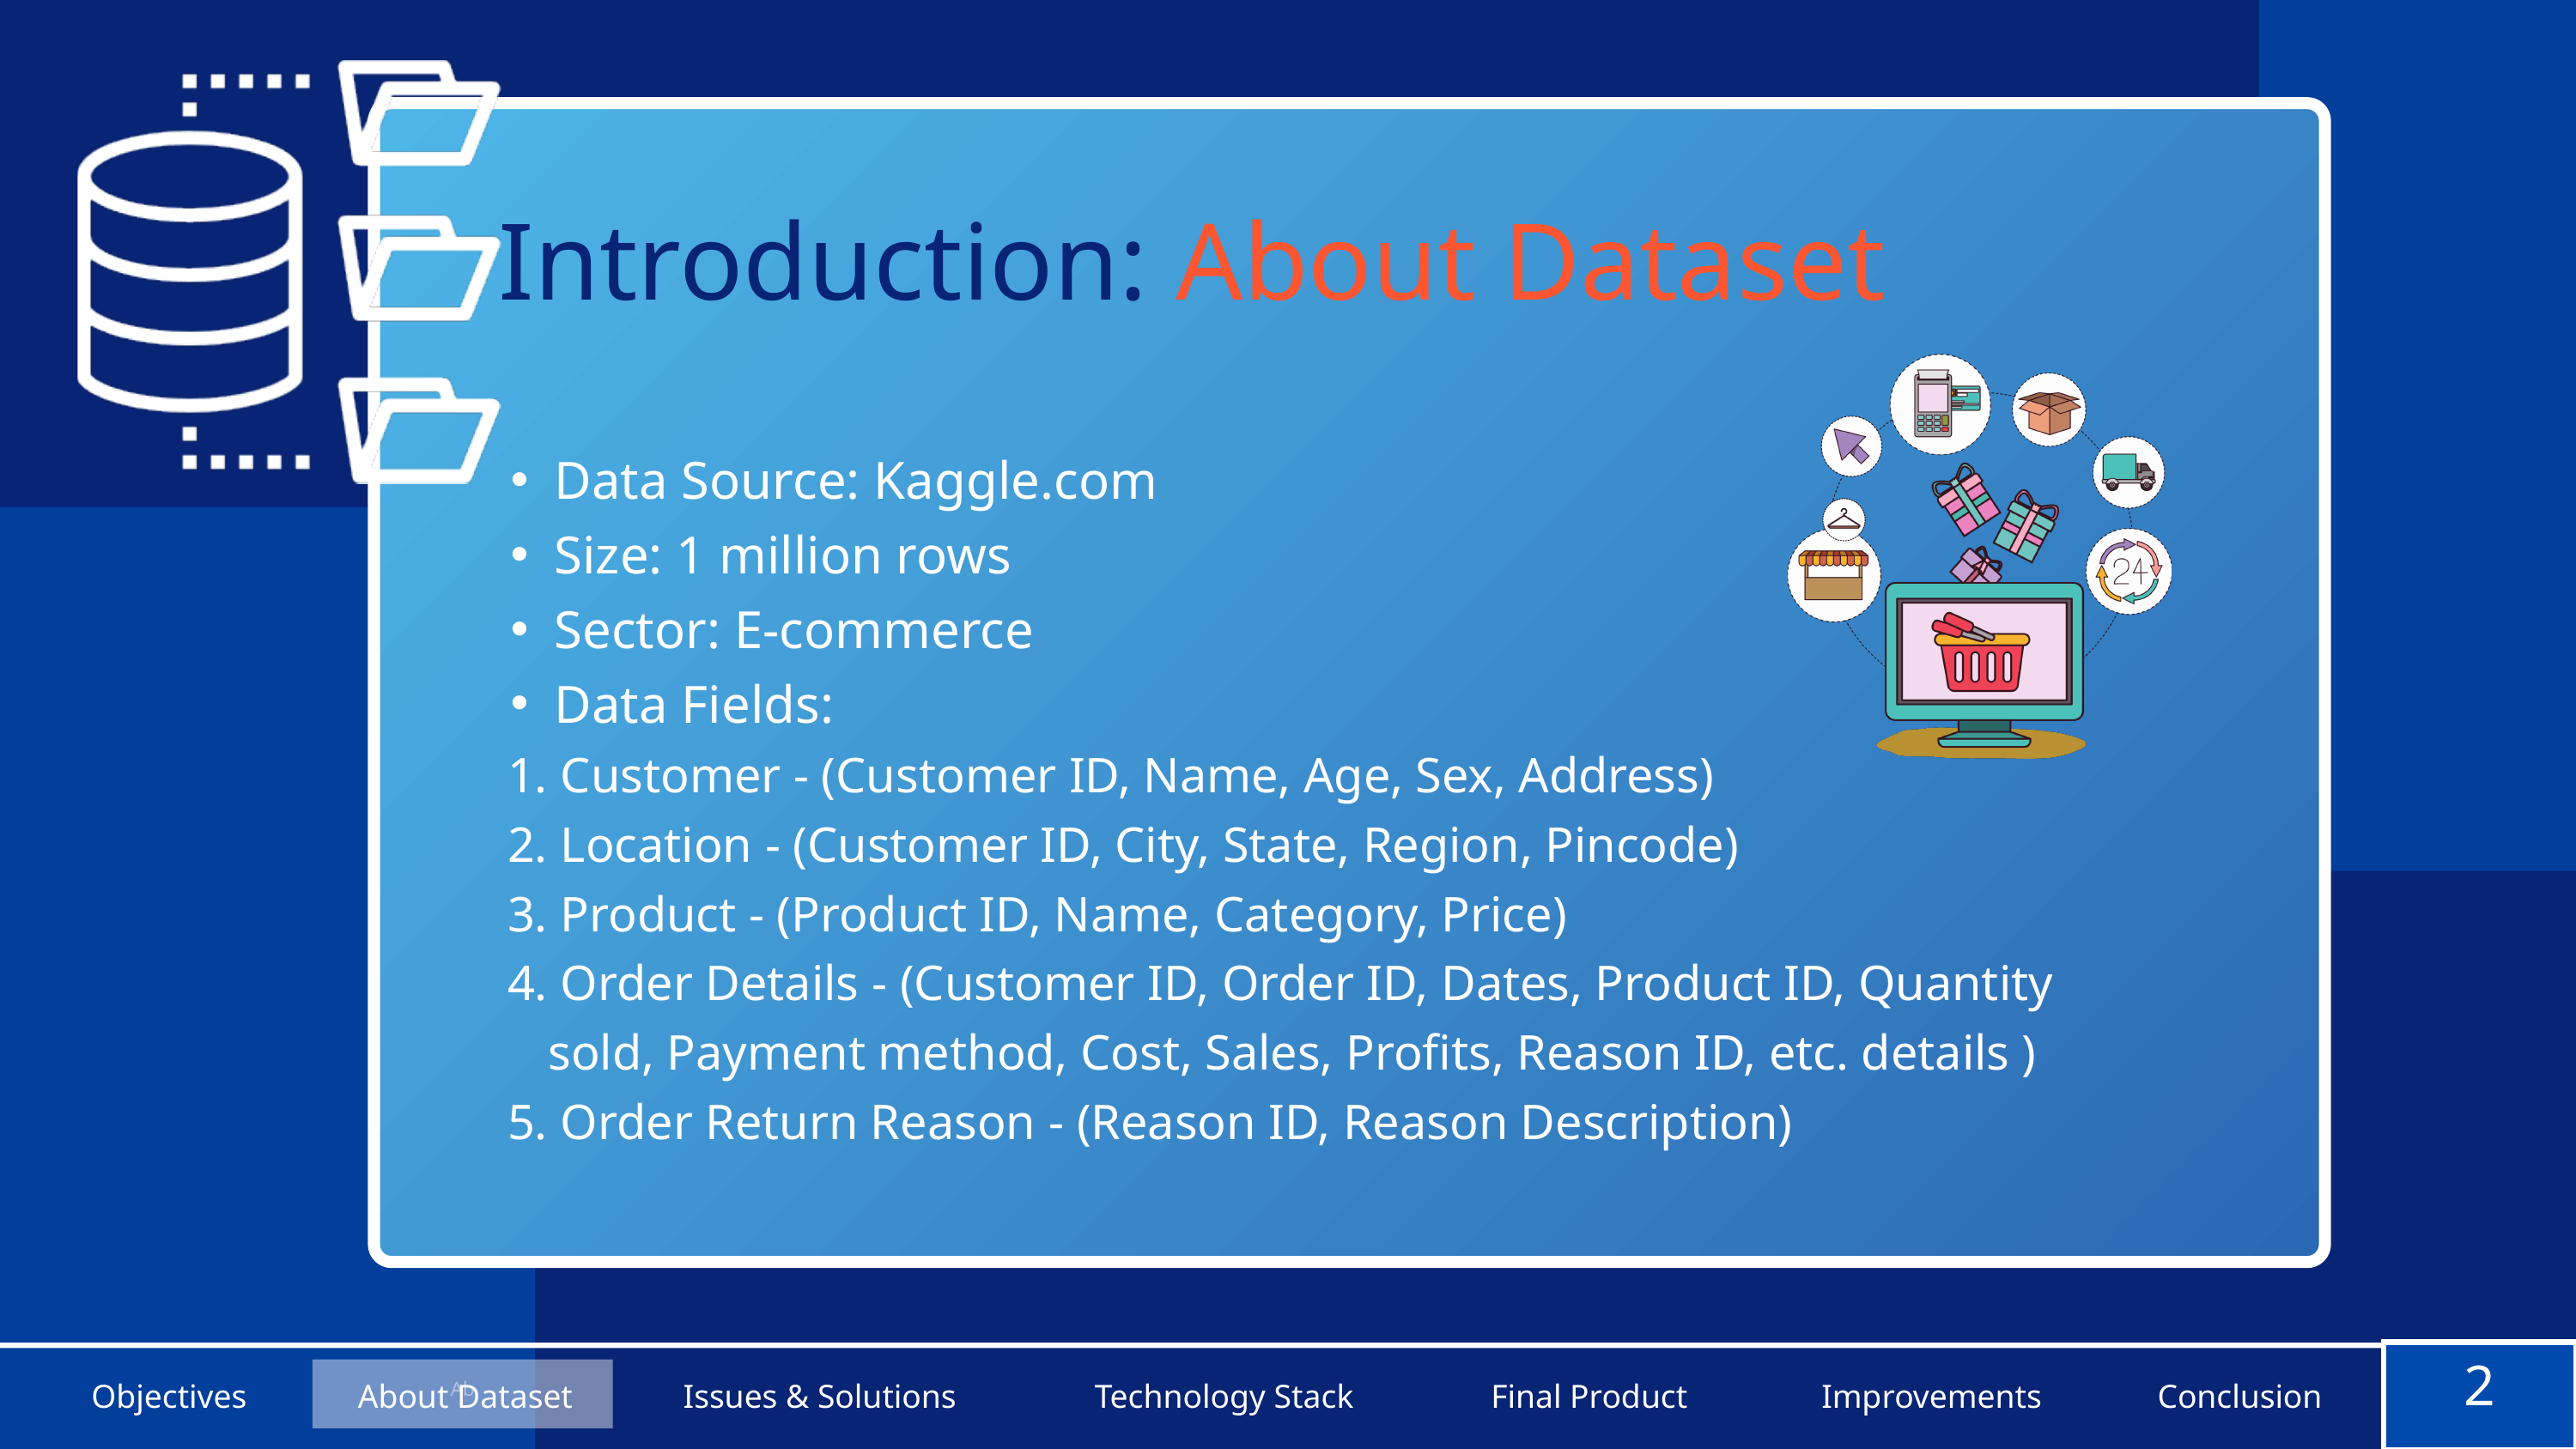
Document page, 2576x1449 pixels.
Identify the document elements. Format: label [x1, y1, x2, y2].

text_box [374, 102, 2325, 1263]
text_box [0, 0, 2576, 1449]
text_box [2383, 1342, 2576, 1449]
text_box [312, 1359, 613, 1429]
